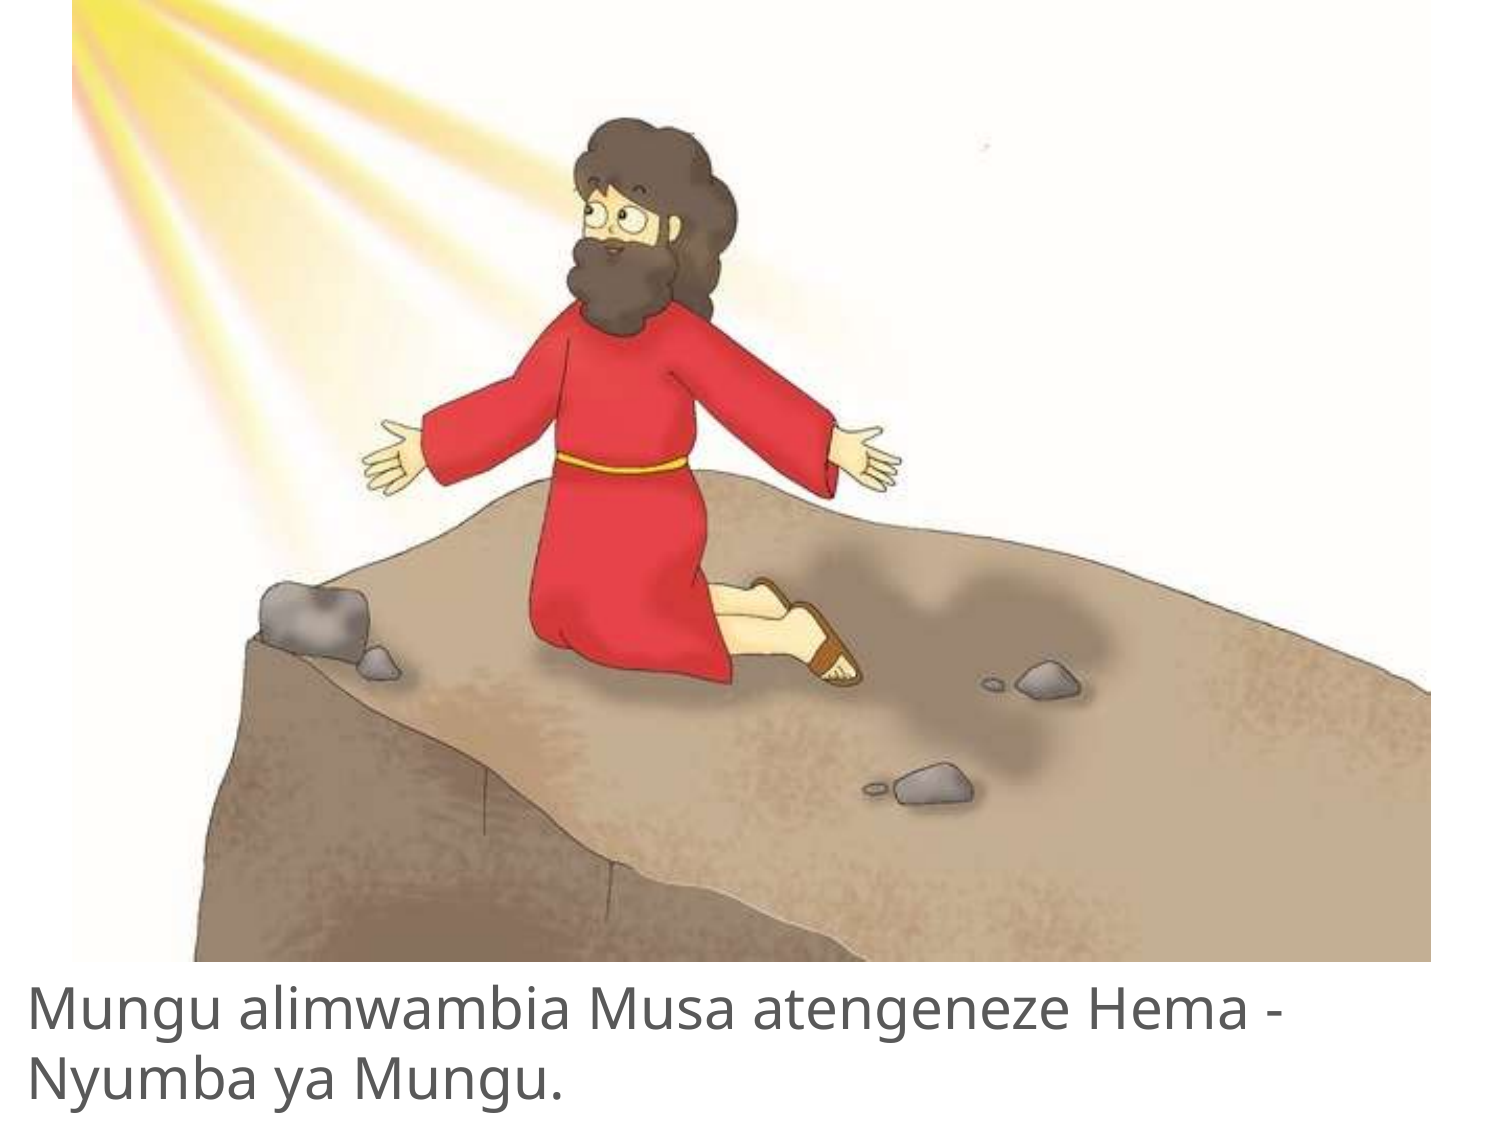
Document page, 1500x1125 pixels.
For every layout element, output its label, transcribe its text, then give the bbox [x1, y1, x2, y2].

text_box Mungu alimwambia Musa atengeneze Hema - Nyumba ya Mungu. [11, 964, 1483, 1119]
picture [72, 0, 1431, 963]
